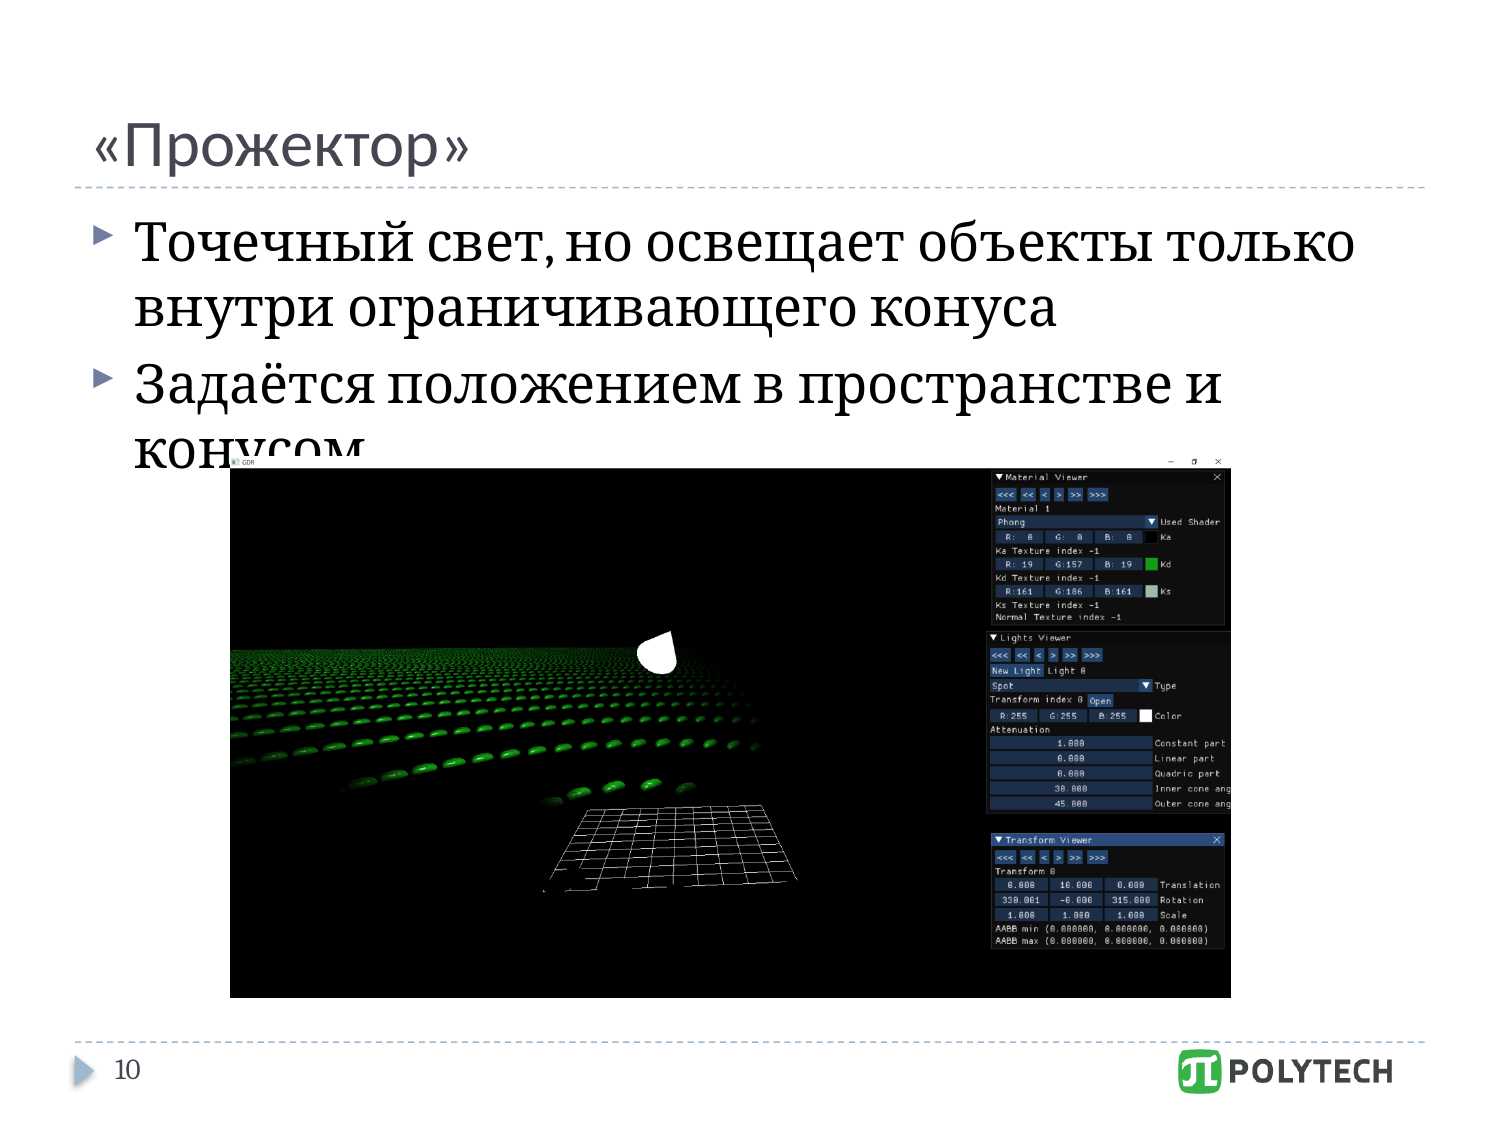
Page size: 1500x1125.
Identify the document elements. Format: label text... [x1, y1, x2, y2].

title «Прожектор» [75, 24, 1425, 188]
slide_number 10 [100, 1042, 426, 1103]
picture [229, 455, 1231, 999]
picture [1166, 1039, 1403, 1103]
list Точечный свет, но освещает объекты только внутри ограничивающего конуса Задаётся положением в пространстве и конусом [75, 200, 1425, 1010]
